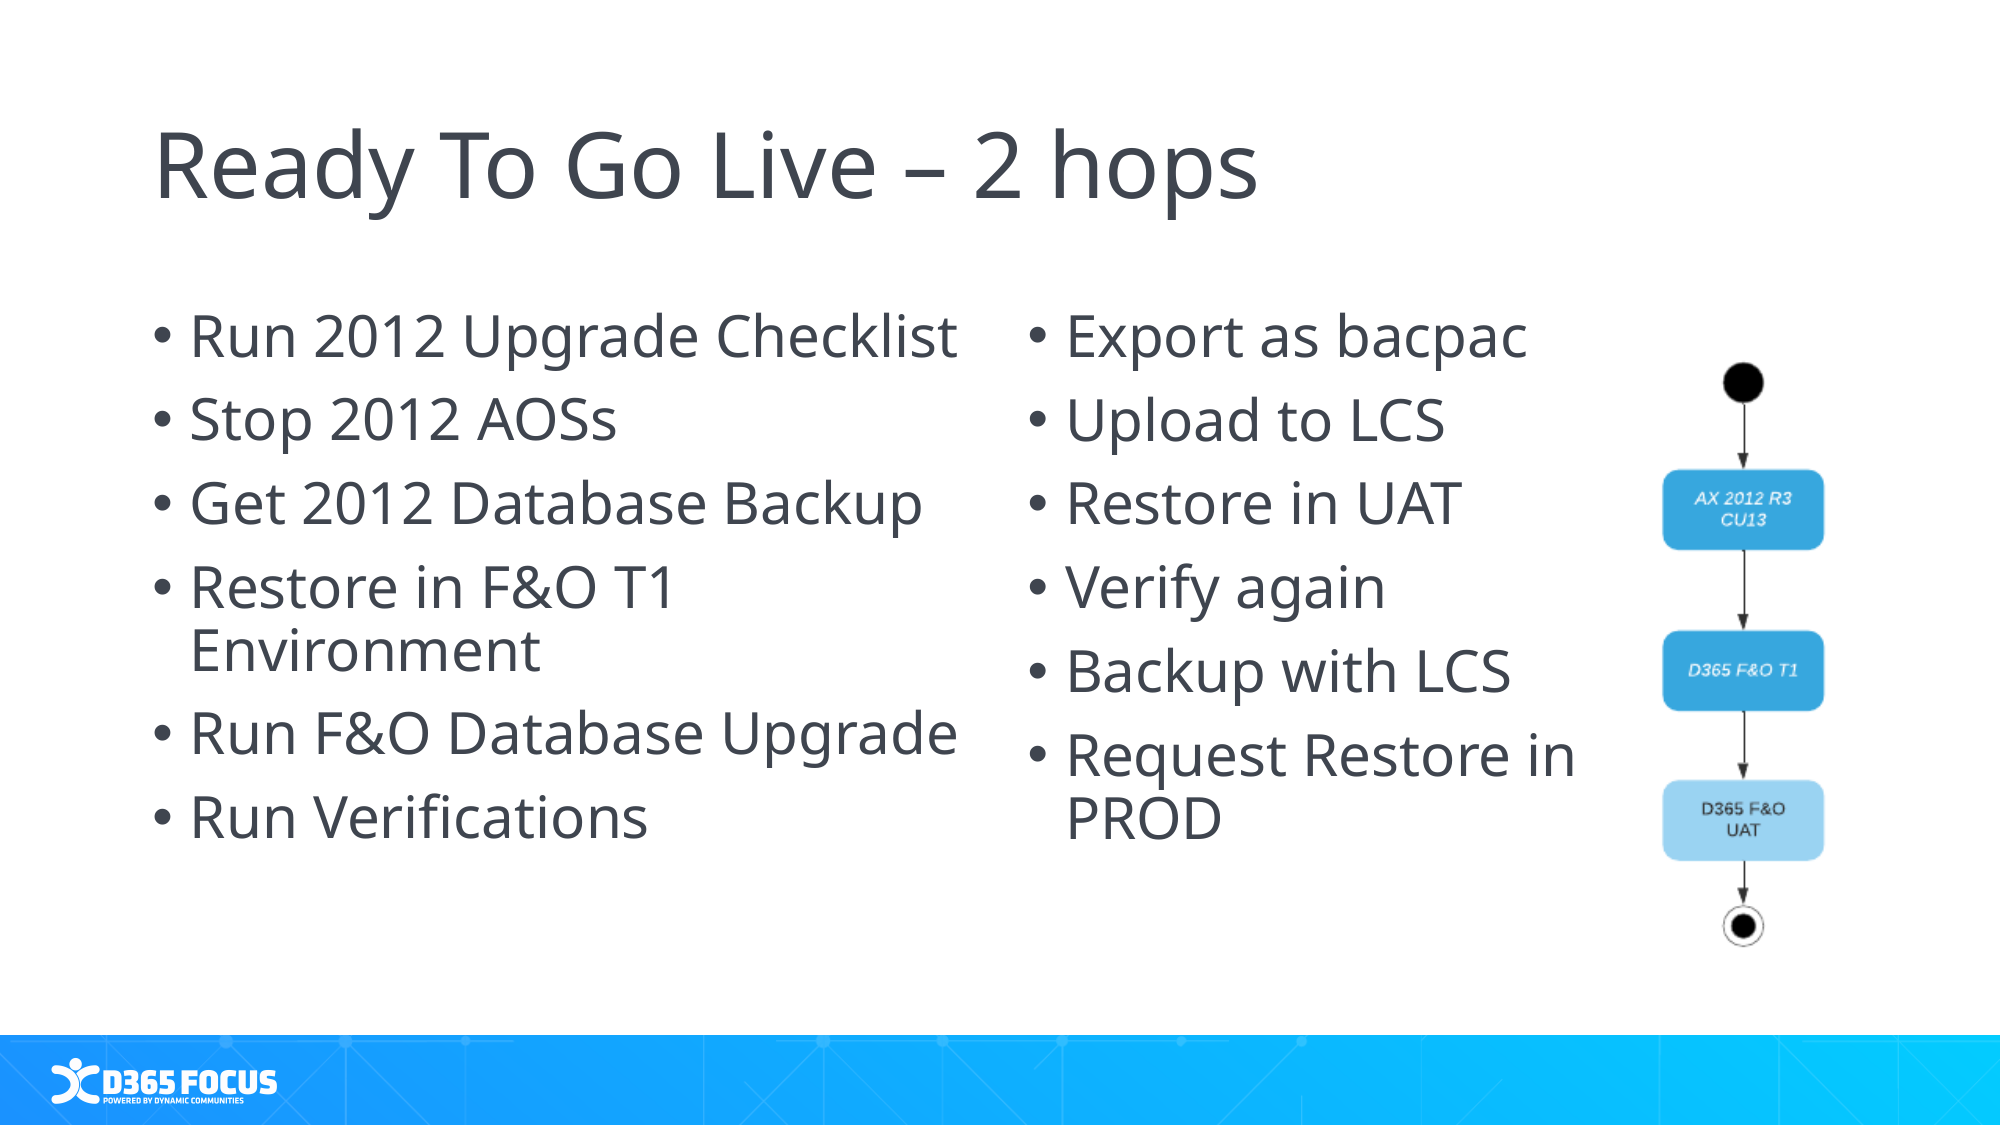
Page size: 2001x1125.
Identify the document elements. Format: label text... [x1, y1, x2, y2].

picture [1297, 1037, 1306, 1046]
picture [1177, 1037, 1186, 1046]
list Run 2012 Upgrade Checklist Stop 2012 AOSs Get 2012 Database Backup Restore in F&O T1 Environment Run F&O Database Upgrade Run Verifications [137, 299, 988, 1014]
list Export as bacpac Upload to LCS Restore in UAT Verify again Backup with LCS Request Restore in PROD [1012, 299, 1650, 1014]
picture [0, 1035, 934, 1125]
picture [1628, 346, 1863, 966]
title Ready To Go Live – 2 hops [137, 59, 1863, 278]
picture [1057, 1035, 1067, 1125]
picture [937, 1035, 948, 1125]
